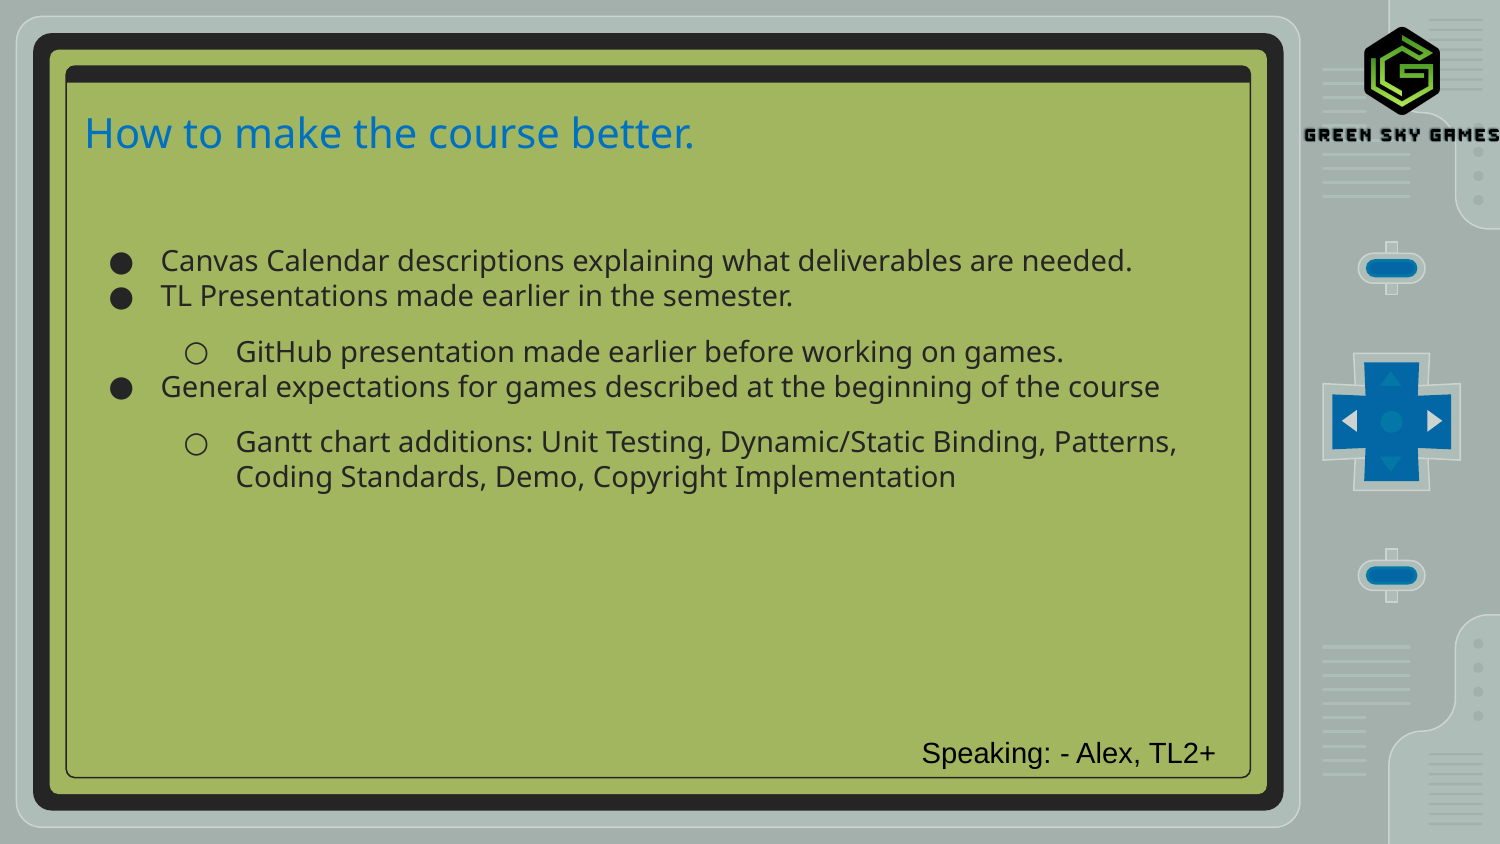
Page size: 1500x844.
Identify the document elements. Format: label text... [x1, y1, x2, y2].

list Canvas Calendar descriptions explaining what deliverables are needed. TL Presentations made earlier in the semester. GitHub presentation made earlier before working on games. General expectations for games described at the beginning of the course Gantt chart additions: Unit Testing, Dynamic/Static Binding, Patterns, Coding Standards, Demo, Copyright Implementation [70, 227, 1233, 754]
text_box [1358, 241, 1426, 295]
text_box Speaking: - Alex, TL2+ [906, 726, 1248, 777]
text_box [1358, 548, 1426, 603]
title How to make the course better. [69, 91, 1268, 171]
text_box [1322, 353, 1461, 491]
picture [1285, 0, 1500, 184]
